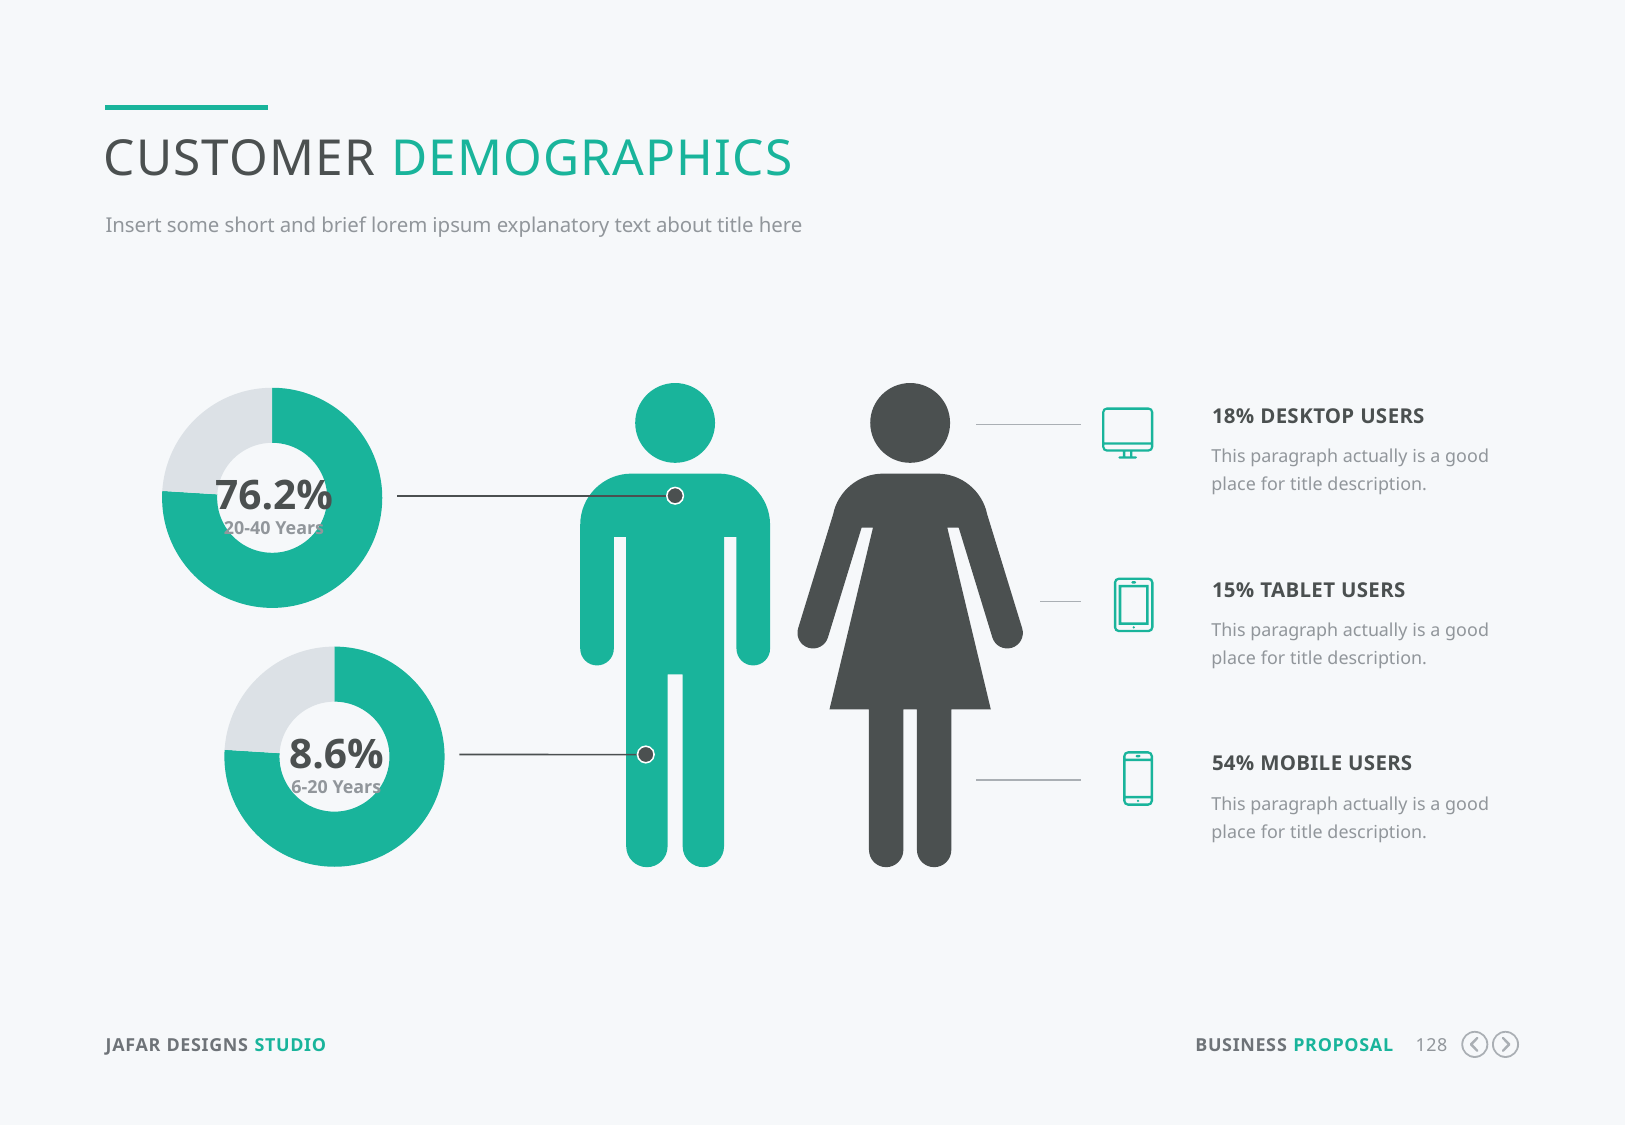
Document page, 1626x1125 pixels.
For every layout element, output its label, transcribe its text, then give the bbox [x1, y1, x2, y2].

text_box [1113, 577, 1154, 633]
text_box [870, 383, 951, 463]
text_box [1211, 403, 1519, 496]
text_box [635, 383, 716, 463]
text_box [665, 486, 685, 506]
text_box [1211, 576, 1519, 669]
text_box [1211, 750, 1519, 843]
text_box [797, 473, 1023, 868]
chart [157, 377, 387, 619]
text_box [580, 473, 771, 868]
chart [219, 636, 450, 877]
text_box [1123, 751, 1154, 806]
text_box [636, 745, 656, 764]
list Customer Demographics [103, 125, 1518, 188]
list Insert some short and brief lorem ipsum explanatory text about title here [105, 209, 1519, 241]
text_box [1102, 407, 1154, 459]
